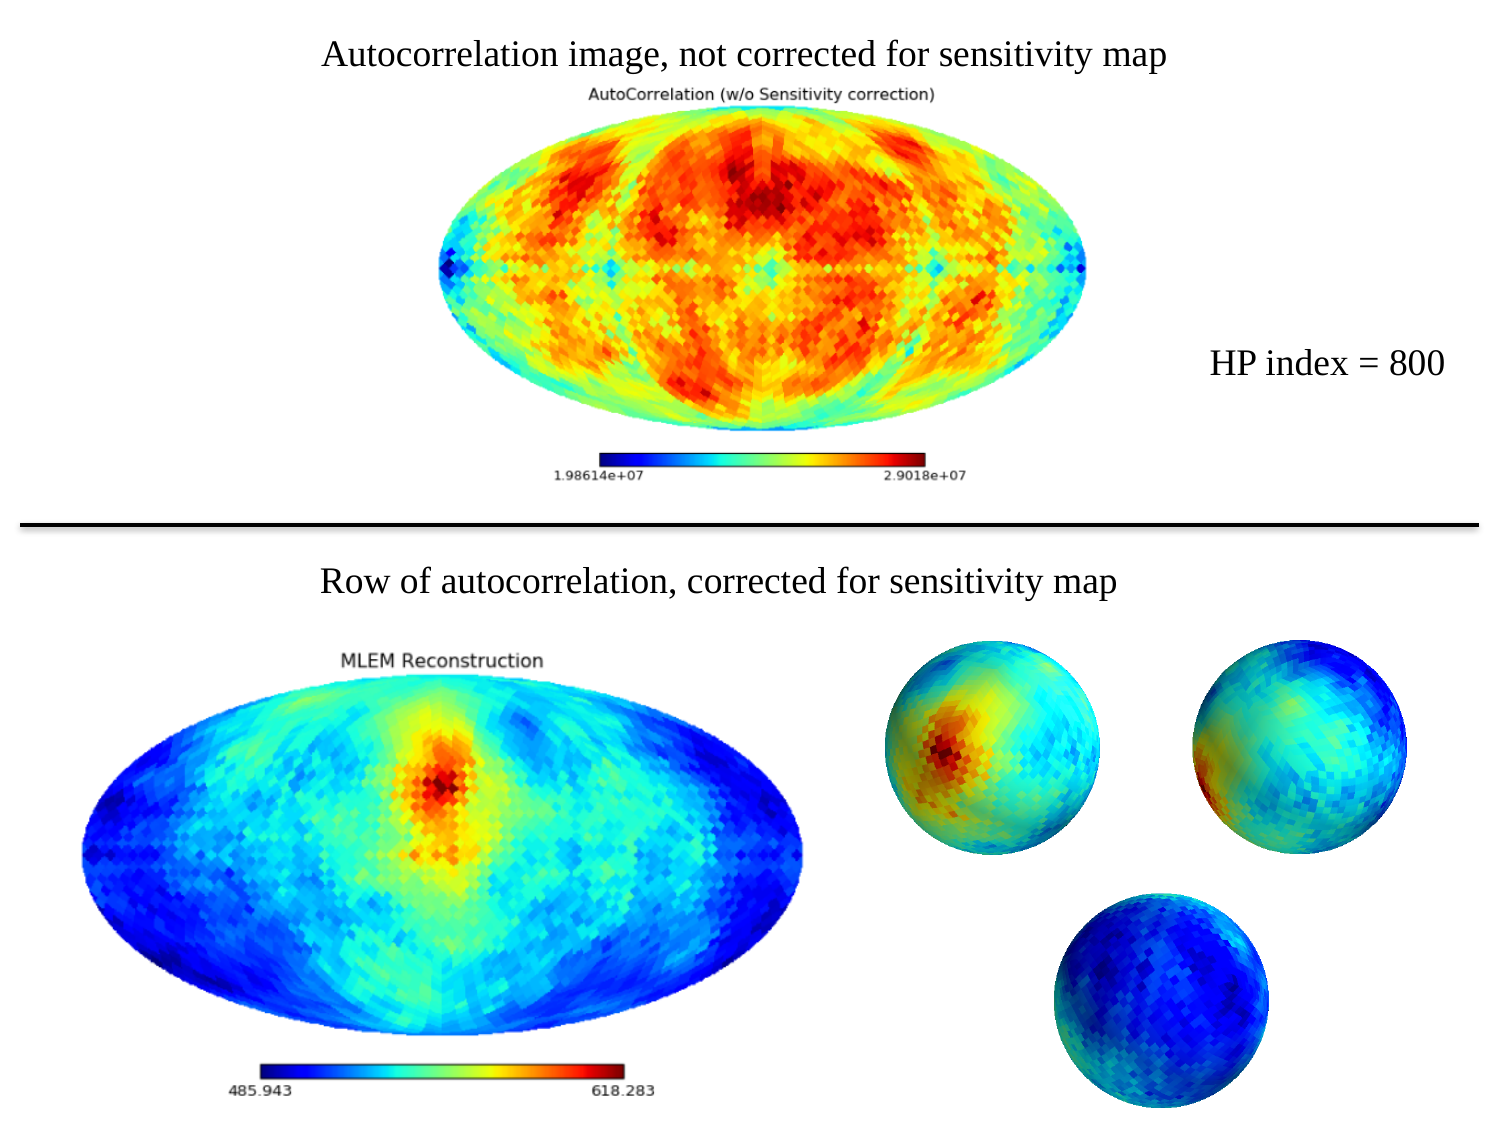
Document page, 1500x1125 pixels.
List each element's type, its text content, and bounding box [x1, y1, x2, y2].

text_box Autocorrelation image, not corrected for sensitivity map [306, 21, 1184, 82]
picture [412, 81, 1113, 495]
text_box Row of autocorrelation, corrected for sensitivity map [304, 548, 1134, 609]
text_box HP index = 800 [1194, 330, 1461, 391]
picture [40, 613, 1452, 1117]
